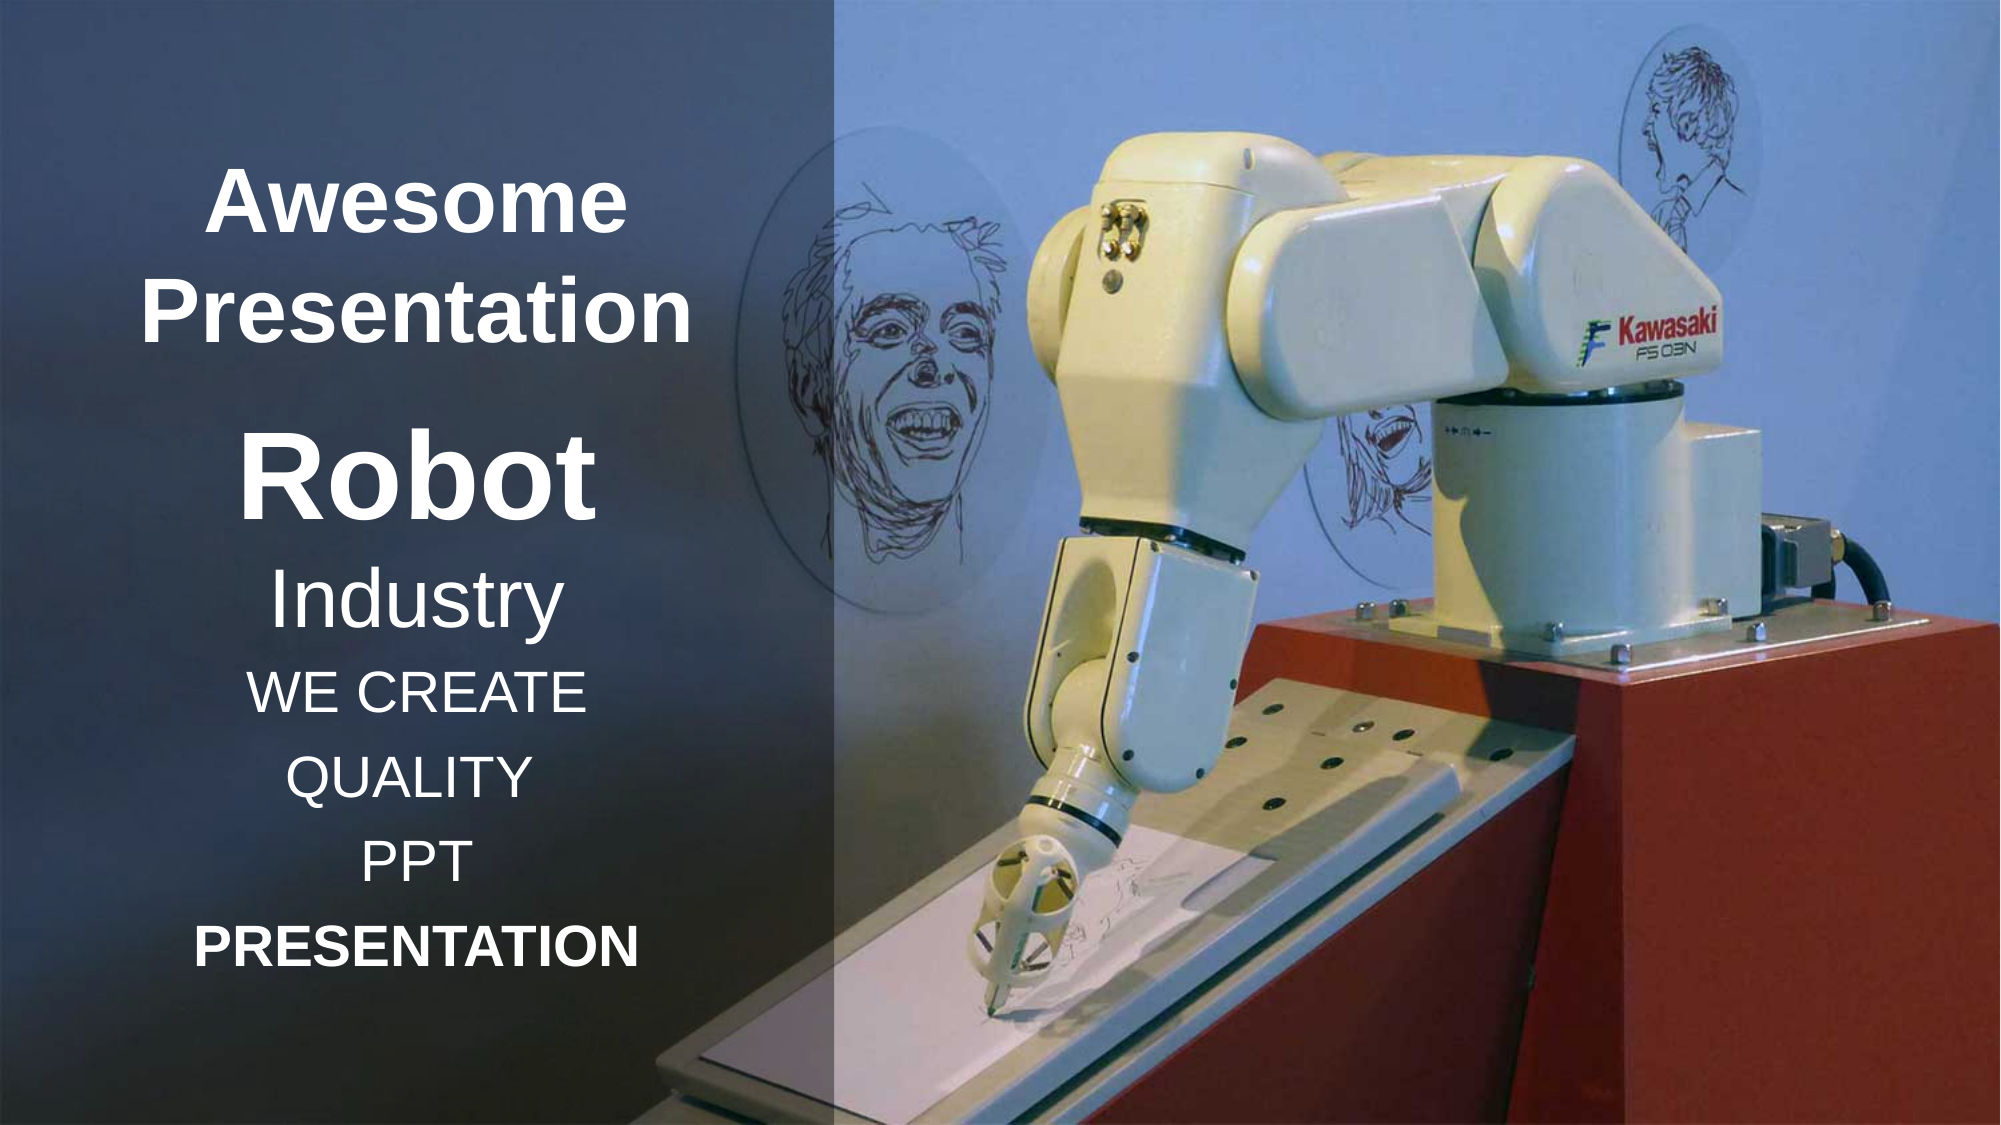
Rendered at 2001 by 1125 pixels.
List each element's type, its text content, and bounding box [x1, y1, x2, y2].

text_box PRESENTATION [102, 908, 733, 979]
text_box QUALITY [102, 738, 733, 809]
picture [835, 0, 2001, 1125]
text_box PPT [102, 823, 733, 894]
text_box Awesome Presentation [83, 133, 751, 368]
text_box [0, 0, 835, 1125]
text_box WE CREATE [102, 653, 733, 724]
text_box Industry [102, 552, 733, 652]
text_box Robot [102, 386, 733, 552]
